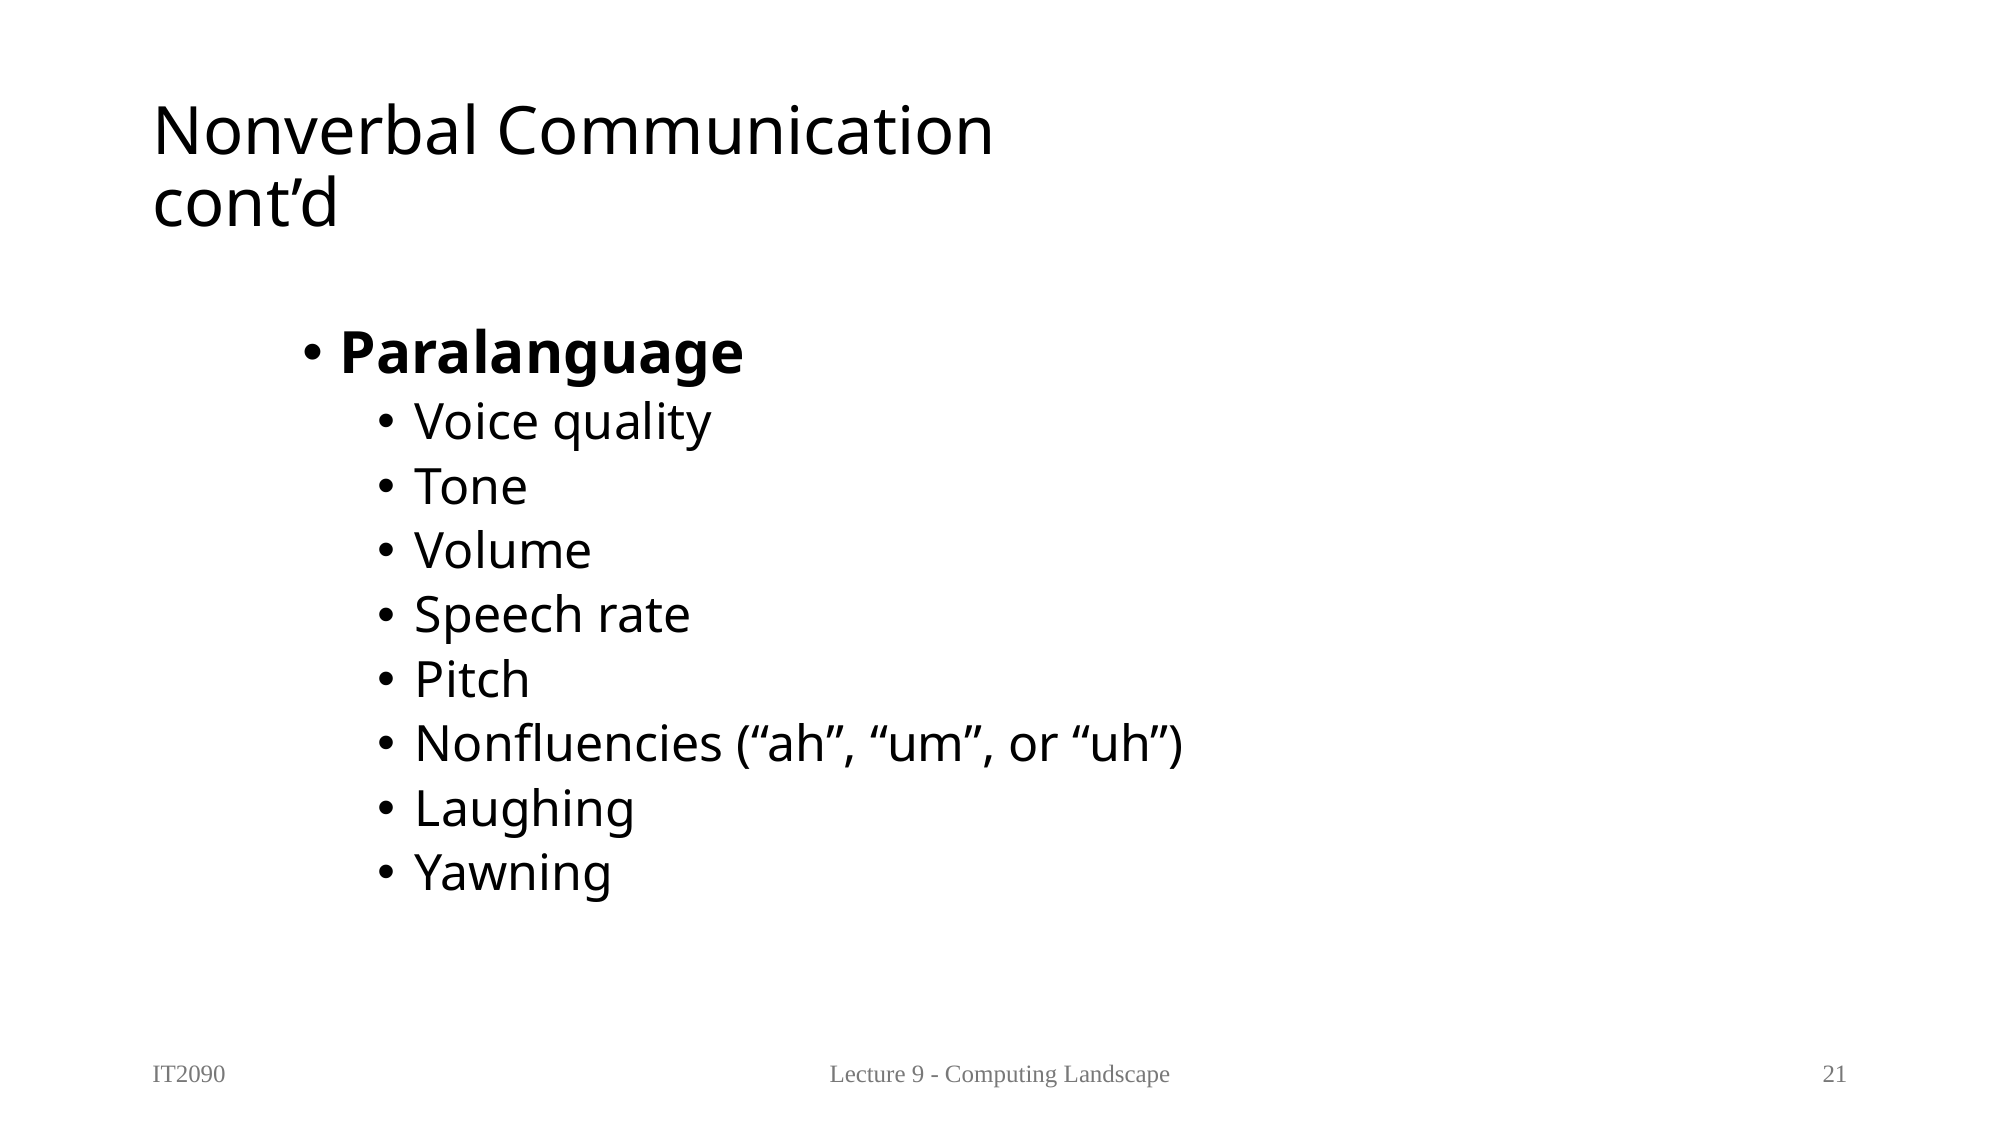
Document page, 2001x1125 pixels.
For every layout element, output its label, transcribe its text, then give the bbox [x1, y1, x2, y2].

title Nonverbal Communication cont’d [137, 59, 1863, 278]
slide_number IT2090 [137, 1042, 588, 1103]
footer Lecture 9 - Computing Landscape [662, 1042, 1338, 1103]
list Paralanguage Voice quality Tone Volume Speech rate Pitch Nonfluencies (“ah”, “um”, or “uh”) Laughing Yawning [287, 224, 1638, 913]
slide_number 21 [1412, 1042, 1863, 1103]
